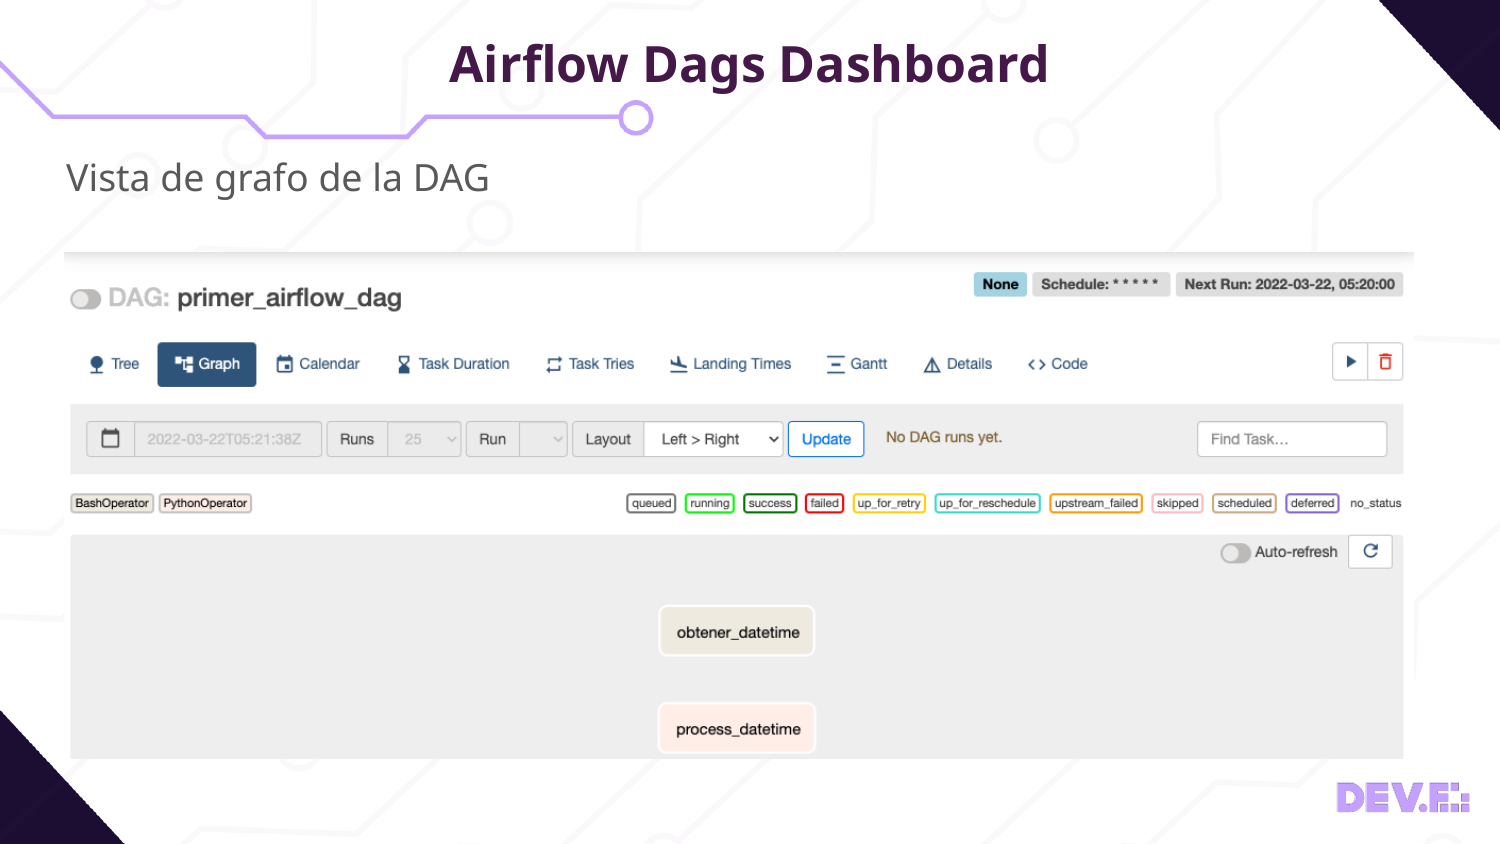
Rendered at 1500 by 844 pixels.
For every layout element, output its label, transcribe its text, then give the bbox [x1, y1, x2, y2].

list Vista de grafo de la DAG [51, 131, 1393, 813]
title Airflow Dags Dashboard [51, 17, 1449, 112]
picture [0, 0, 1500, 844]
